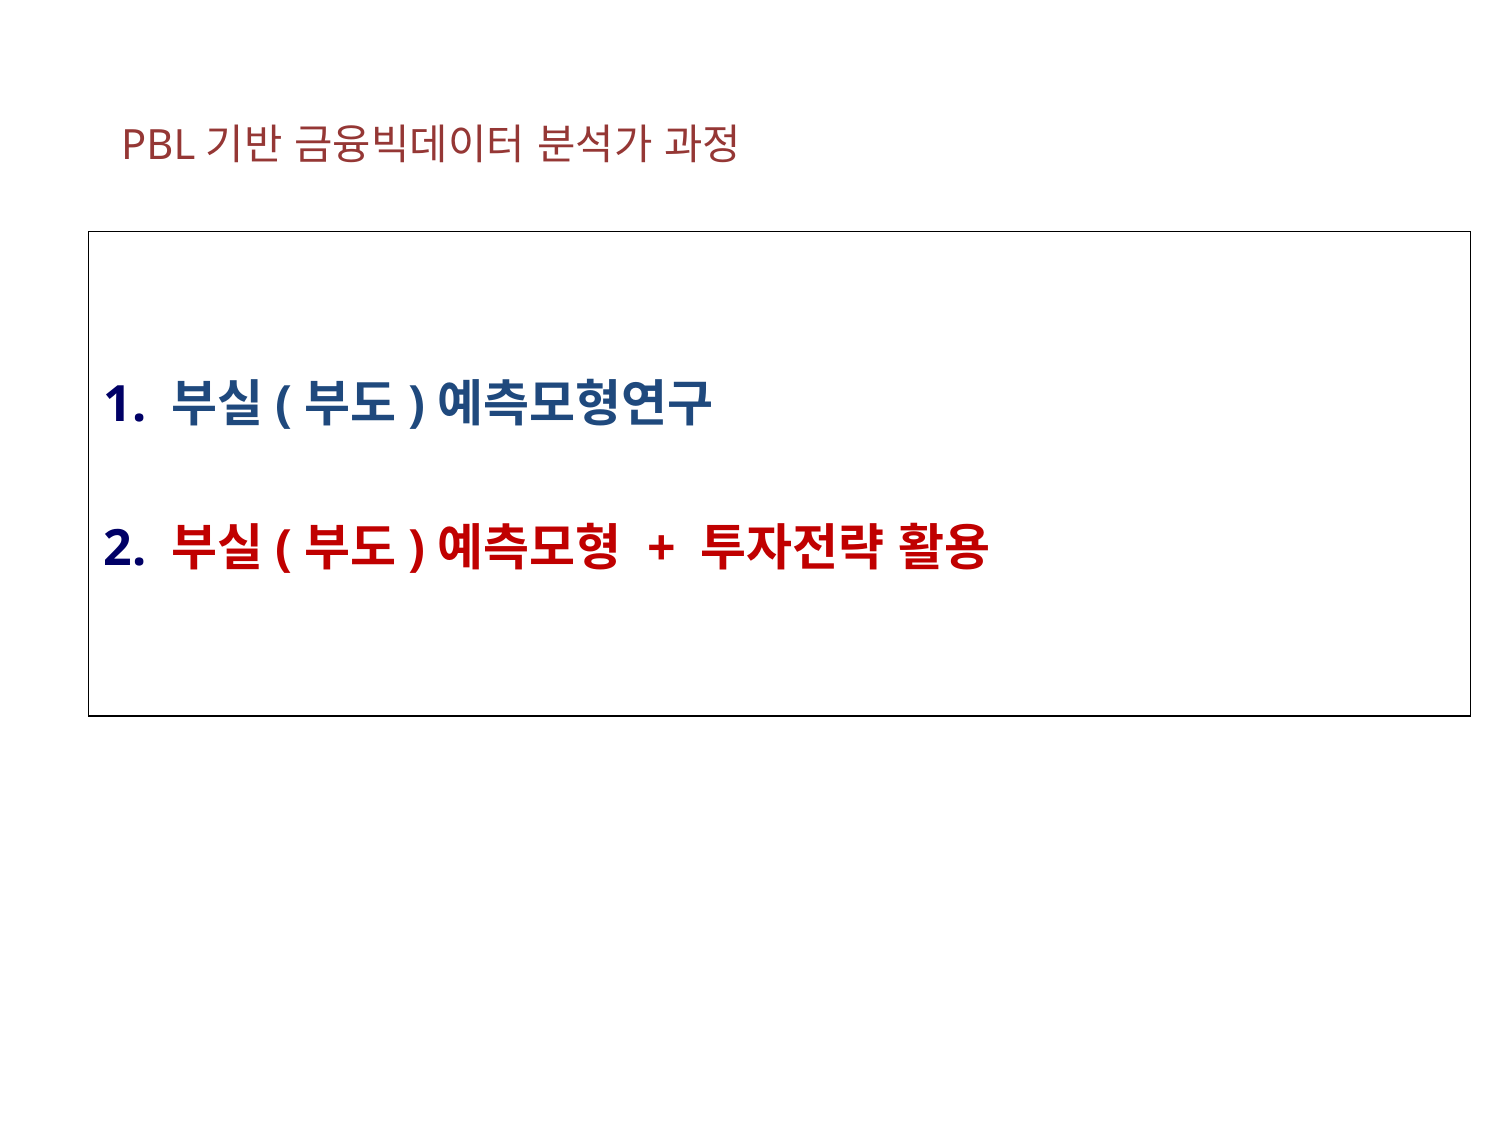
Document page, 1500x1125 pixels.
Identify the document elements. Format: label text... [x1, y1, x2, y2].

text_box 1. 부실(부도)예측모형연구 2. 부실(부도)예측모형 + 투자전략 활용 [88, 231, 1471, 716]
text_box PBL기반 금융빅데이터 분석가 과정 [106, 110, 757, 175]
